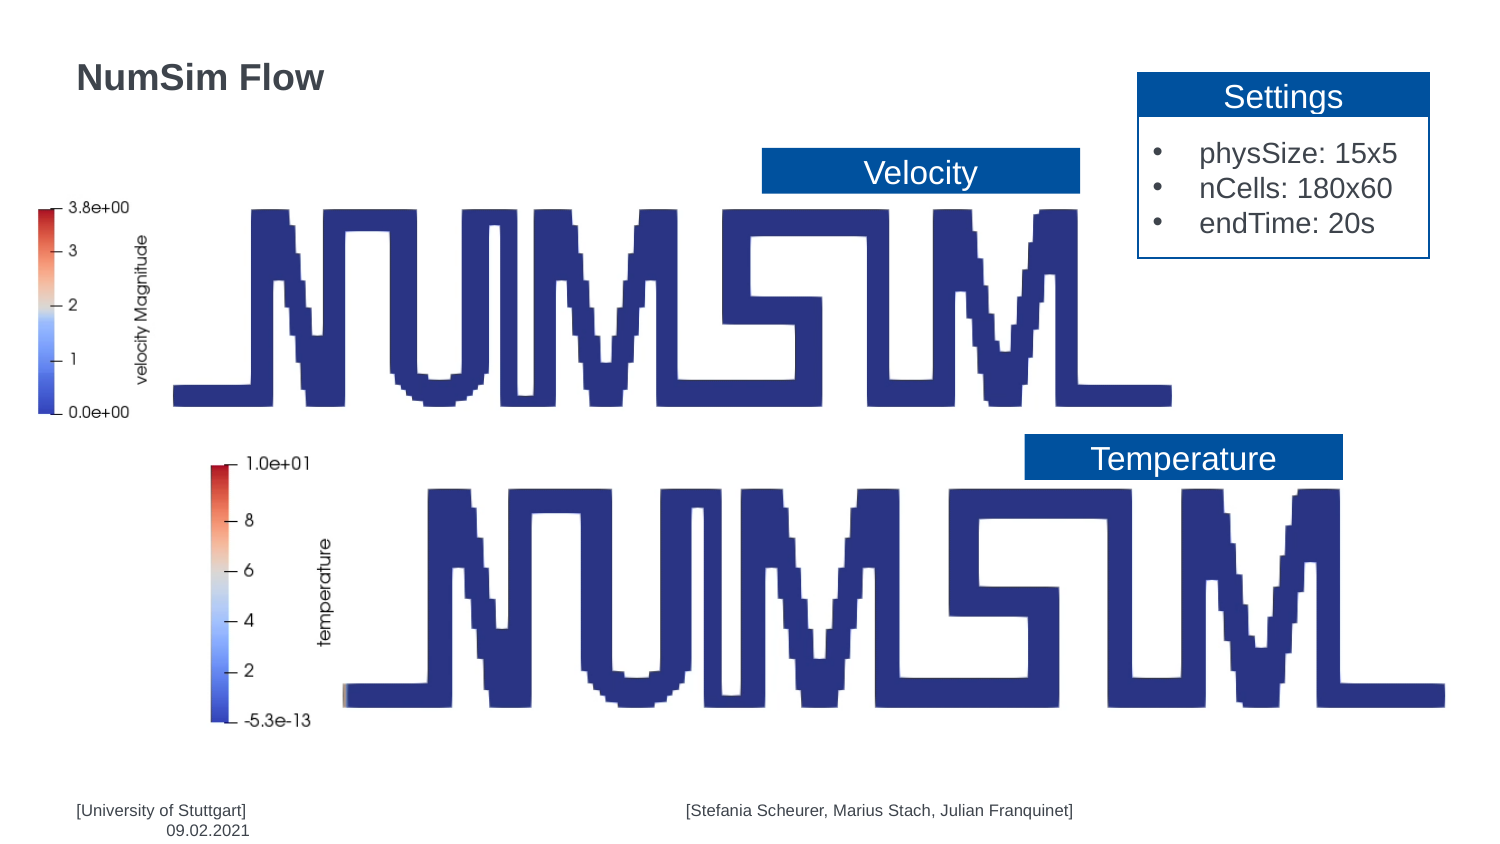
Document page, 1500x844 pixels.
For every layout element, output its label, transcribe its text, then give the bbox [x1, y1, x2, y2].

footer [University of Stuttgart] [Stefania Scheurer, Marius Stach, Julian Franquinet] 09.02.2021 [76, 799, 1430, 844]
title NumSim Flow [76, 58, 1430, 130]
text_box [1137, 72, 1430, 258]
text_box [174, 421, 1454, 768]
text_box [22, 160, 1181, 442]
text_box Velocity [761, 147, 1081, 160]
